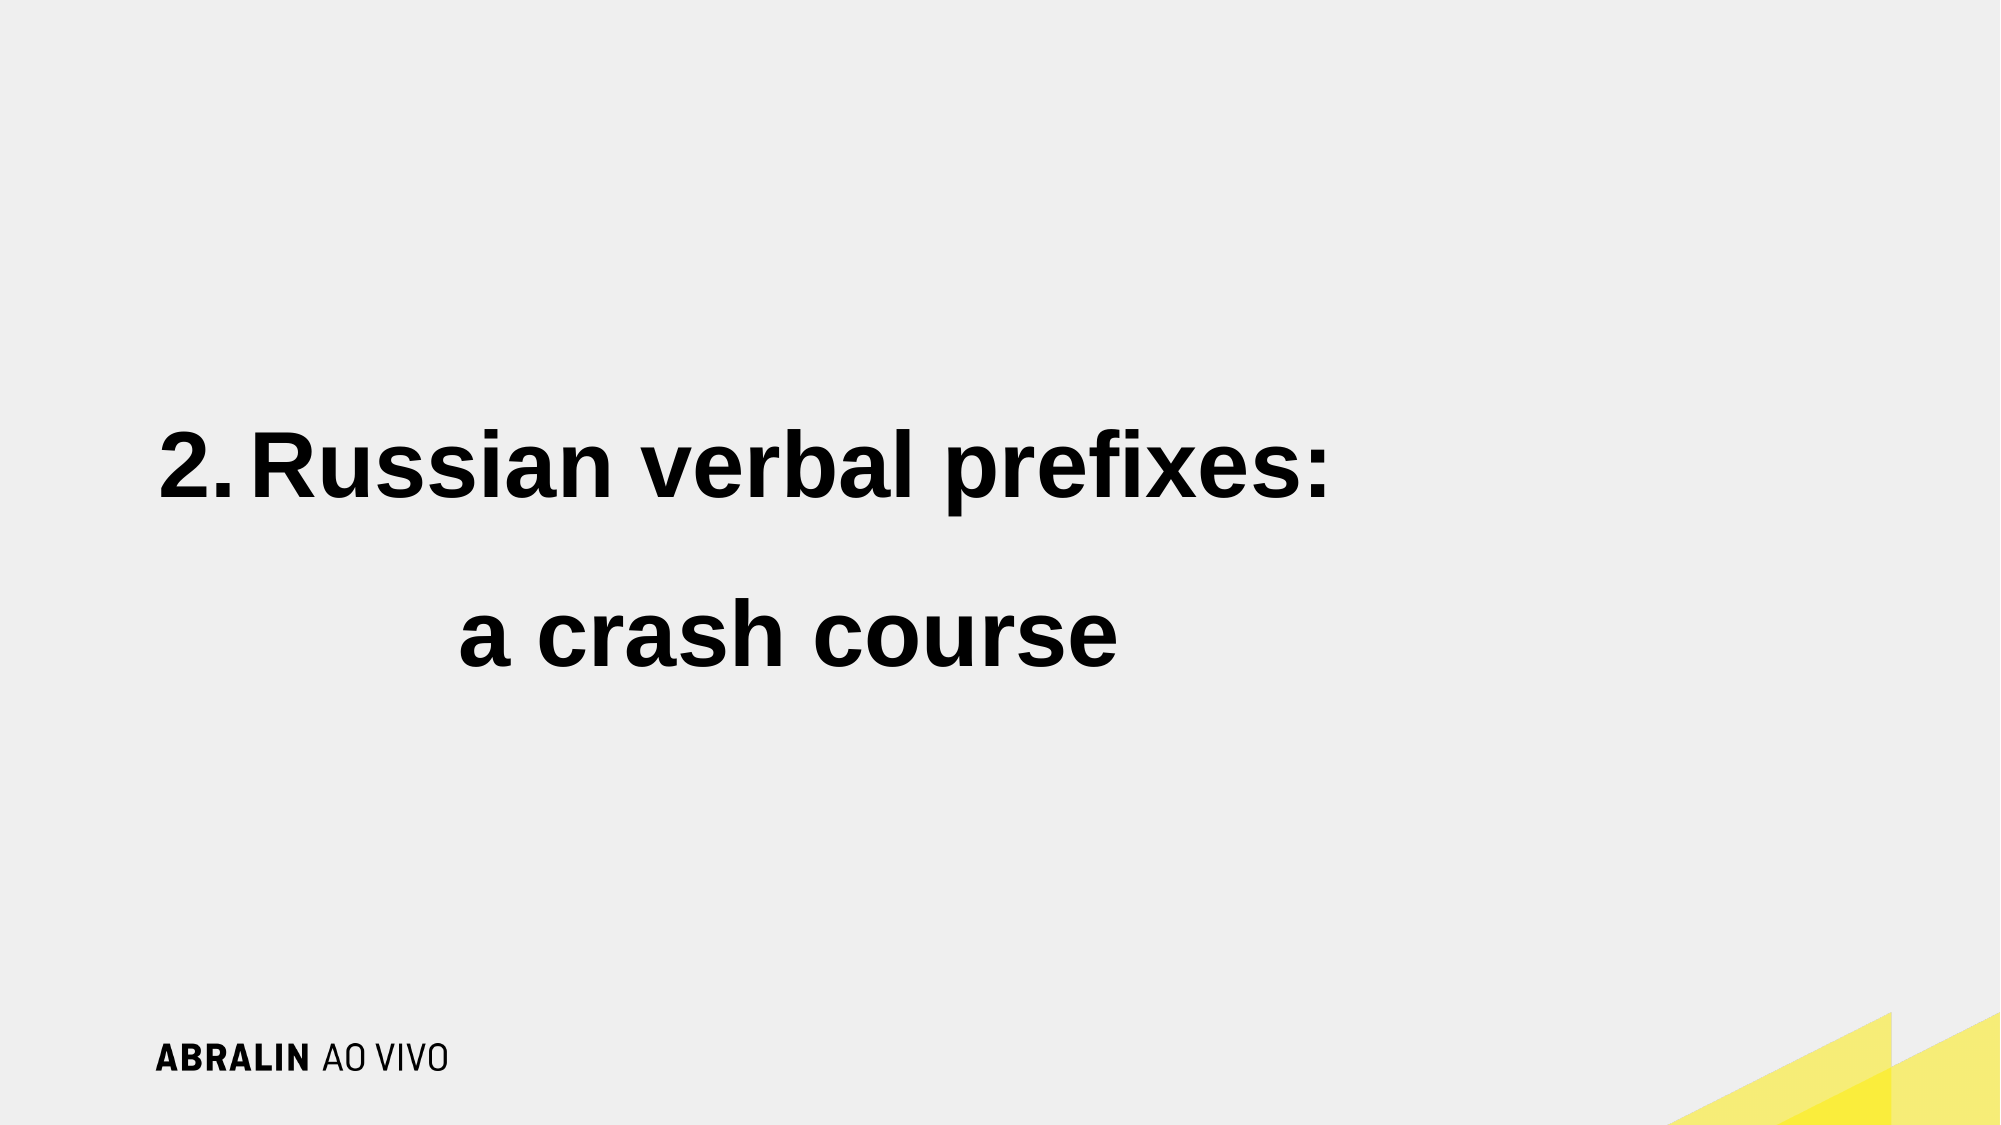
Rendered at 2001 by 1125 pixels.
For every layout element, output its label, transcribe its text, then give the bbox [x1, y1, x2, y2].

picture [1667, 1012, 2000, 1125]
text_box Russian verbal prefixes: a crash course [143, 339, 1729, 693]
picture [153, 1043, 449, 1071]
